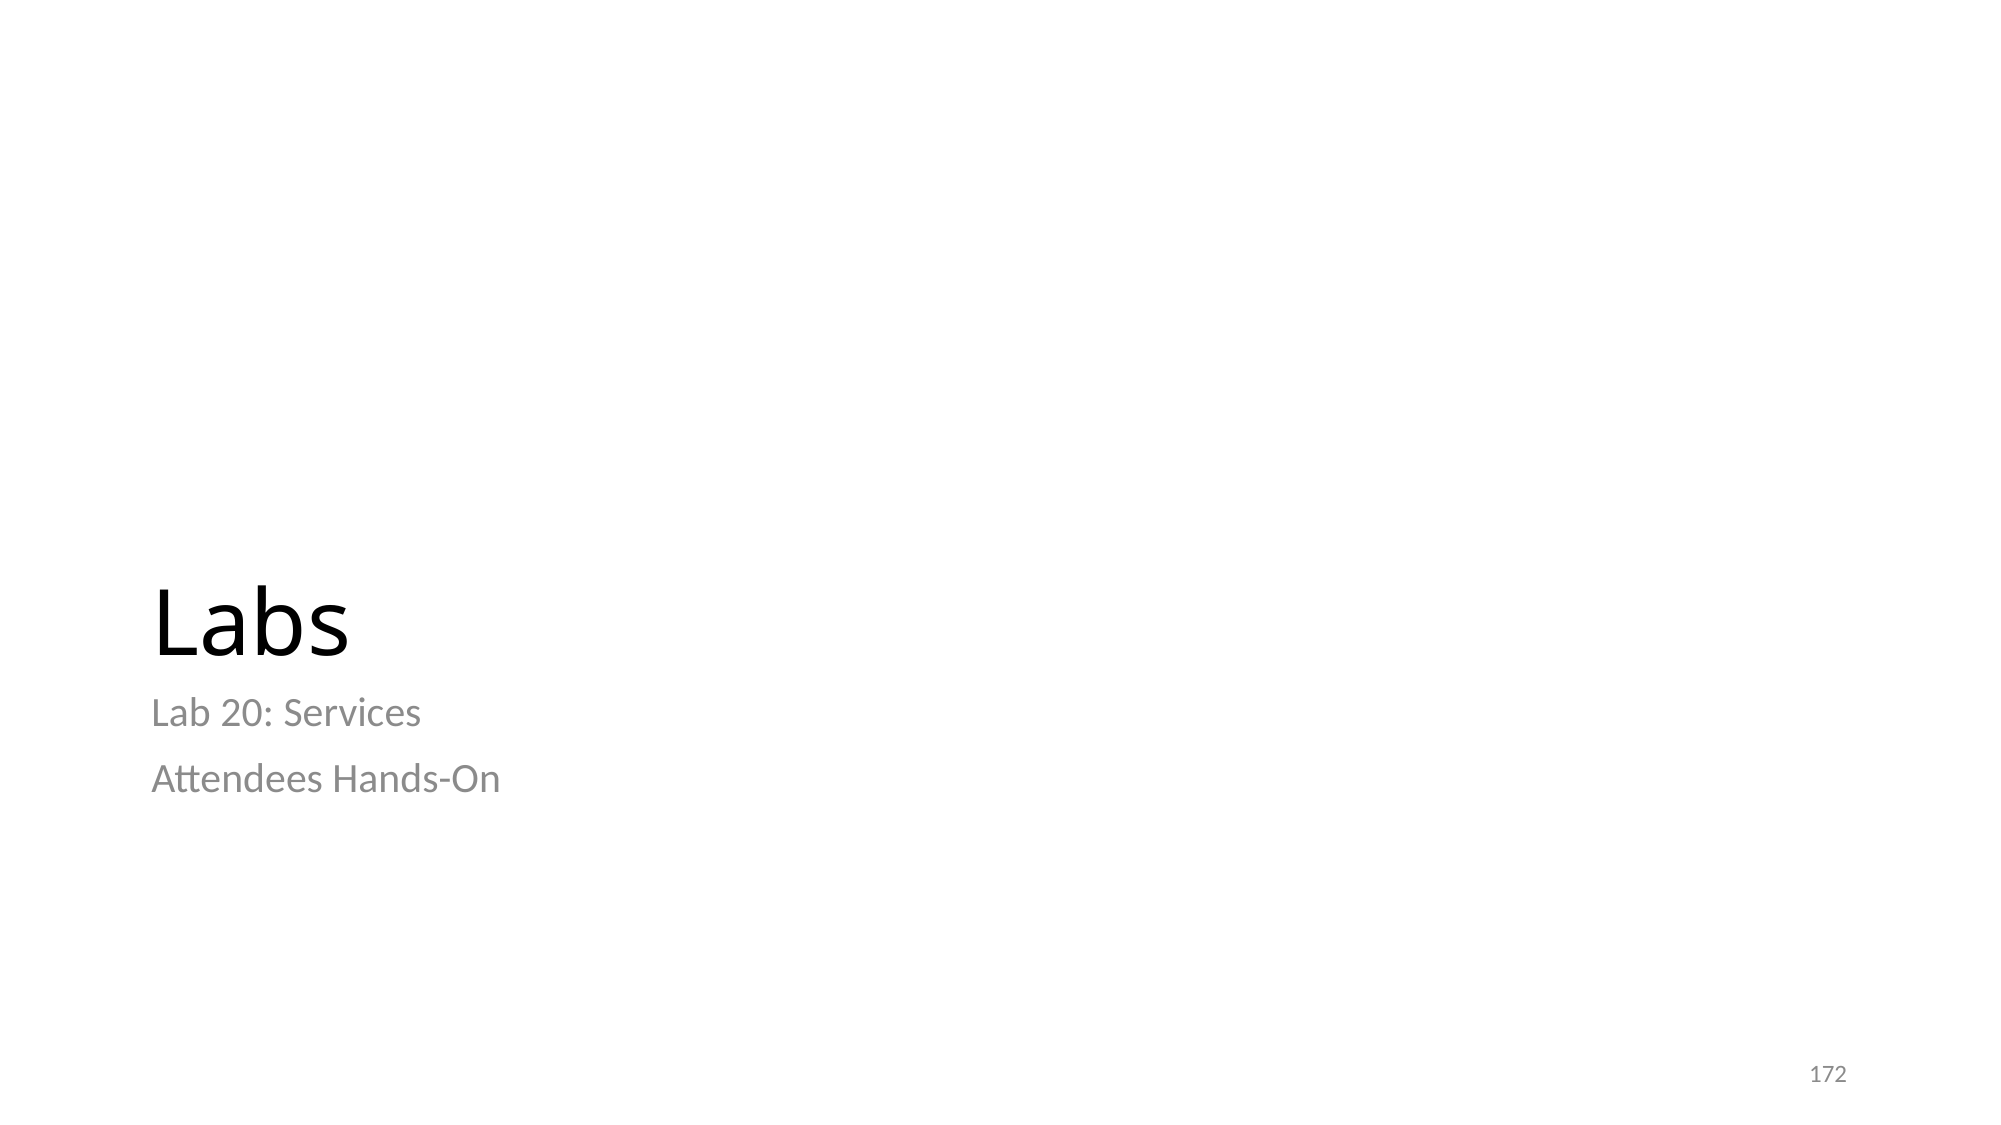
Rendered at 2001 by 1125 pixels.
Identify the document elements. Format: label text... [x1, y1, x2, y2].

title Labs [136, 280, 1862, 683]
list Lab 20: Services Attendees Hands-On [136, 683, 1862, 975]
slide_number 172 [1412, 1042, 1863, 1103]
